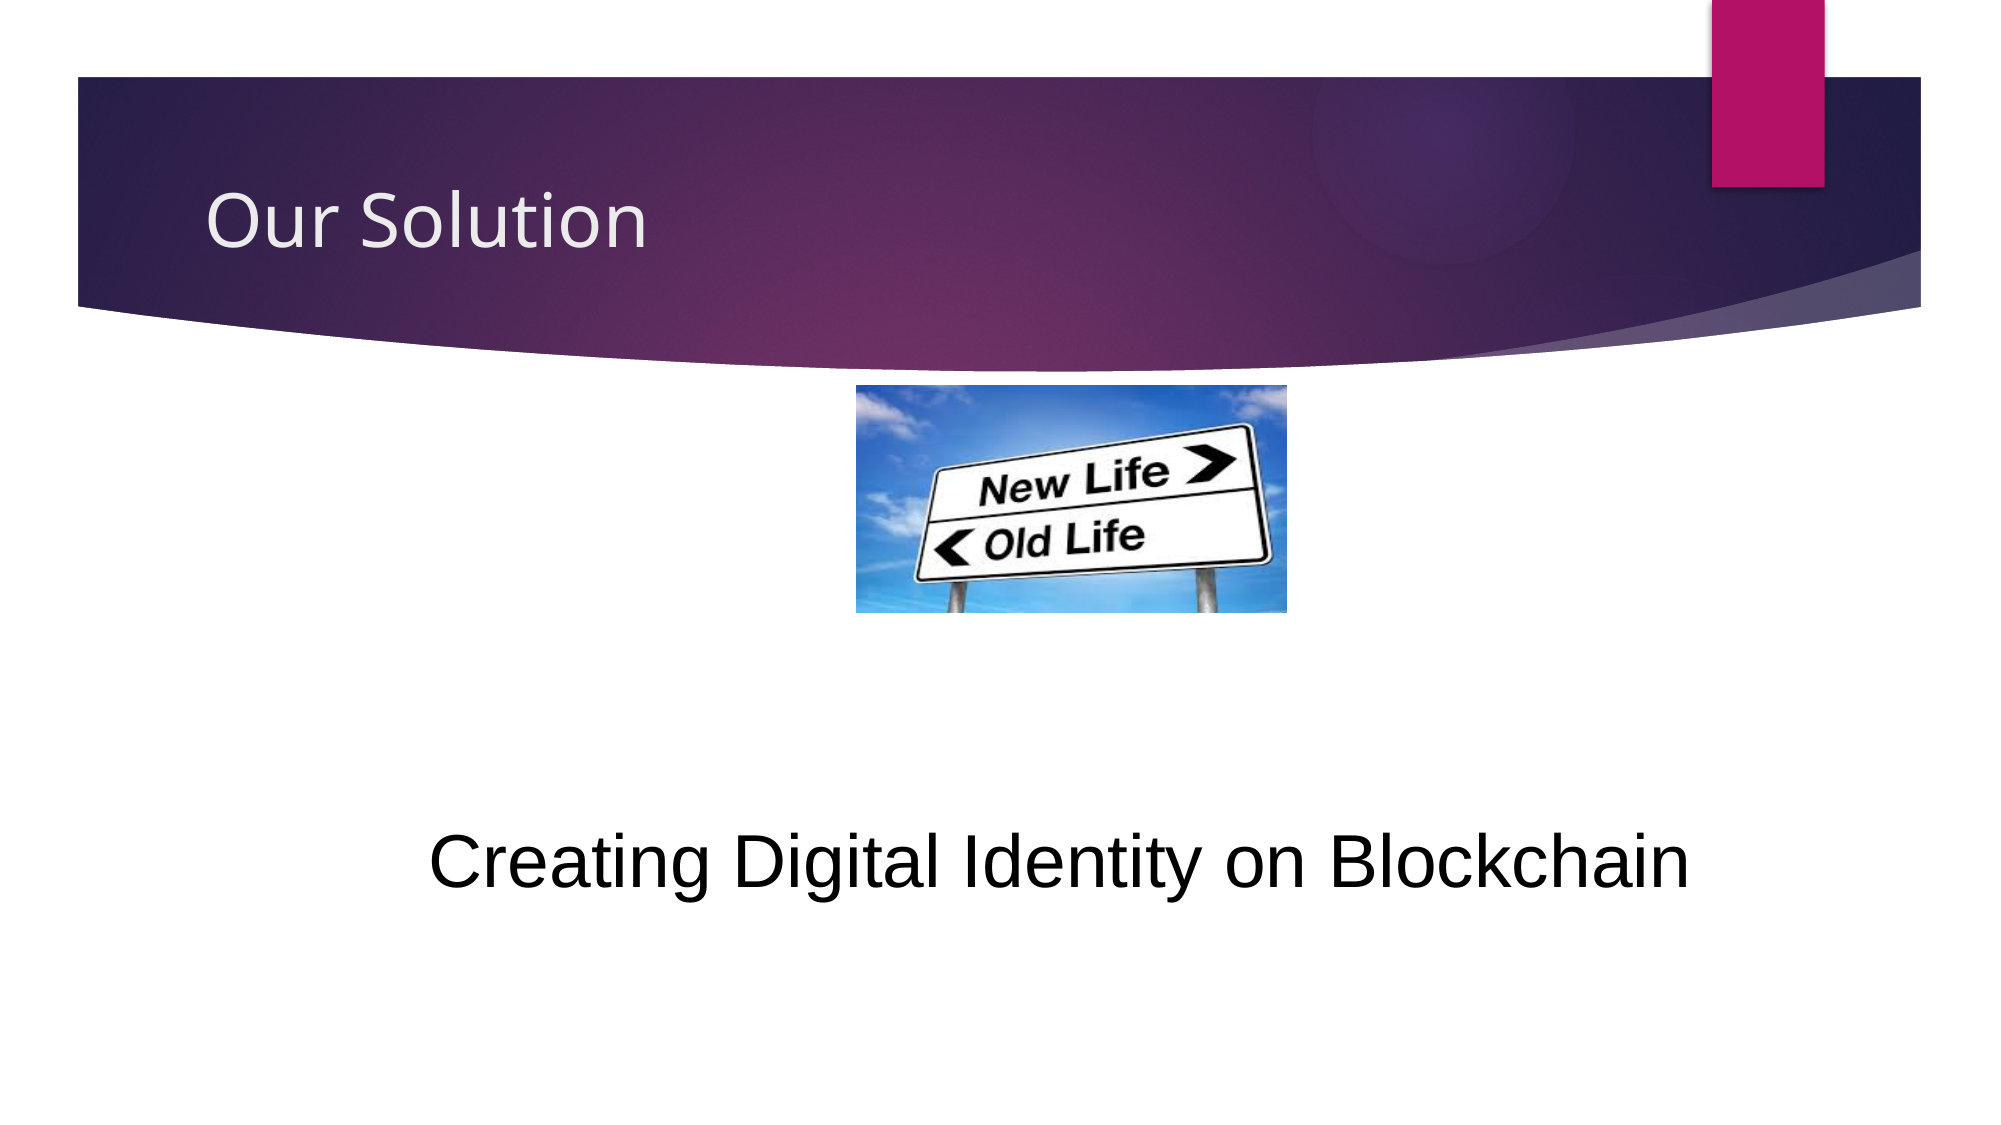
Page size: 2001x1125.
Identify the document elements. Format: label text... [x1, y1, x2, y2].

picture [856, 385, 1287, 613]
title Our Solution [189, 159, 1627, 276]
list Creating Digital Identity on Blockchain [226, 562, 1916, 1008]
